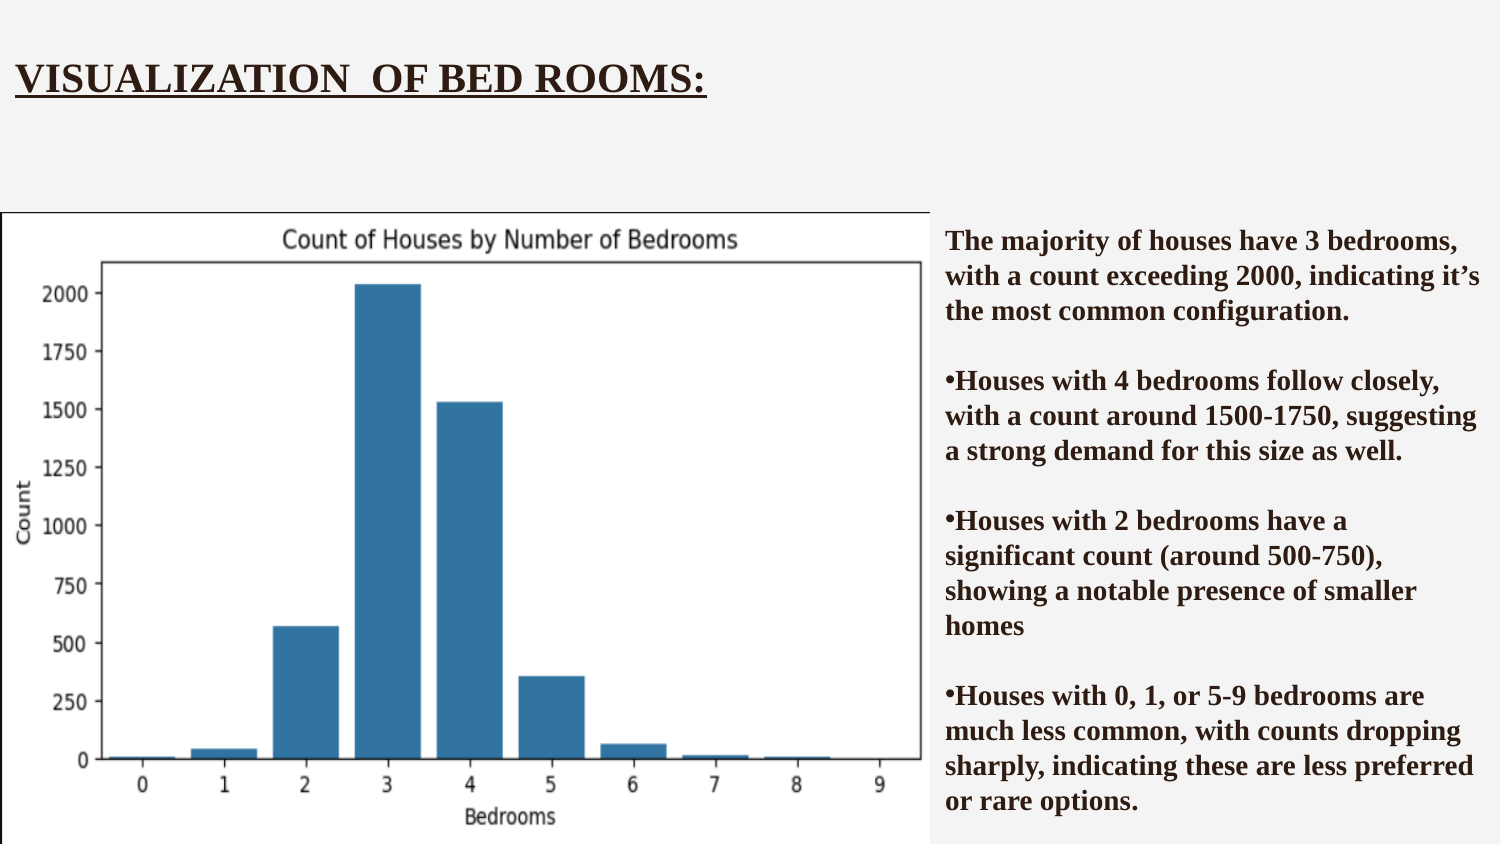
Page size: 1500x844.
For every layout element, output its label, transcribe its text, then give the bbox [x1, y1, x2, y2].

text_box The majority of houses have 3 bedrooms, with a count exceeding 2000, indicating it’s the most common configuration. Houses with 4 bedrooms follow closely, with a count around 1500-1750, suggesting a strong demand for this size as well. Houses with 2 bedrooms have a significant count (around 500-750), showing a notable presence of smaller homes Houses with 0, 1, or 5-9 bedrooms are much less common, with counts dropping sharply, indicating these are less preferred or rare options. [930, 179, 1500, 824]
text_box VISUALIZATION OF BED ROOMS: [0, 43, 754, 159]
picture [0, 211, 931, 844]
